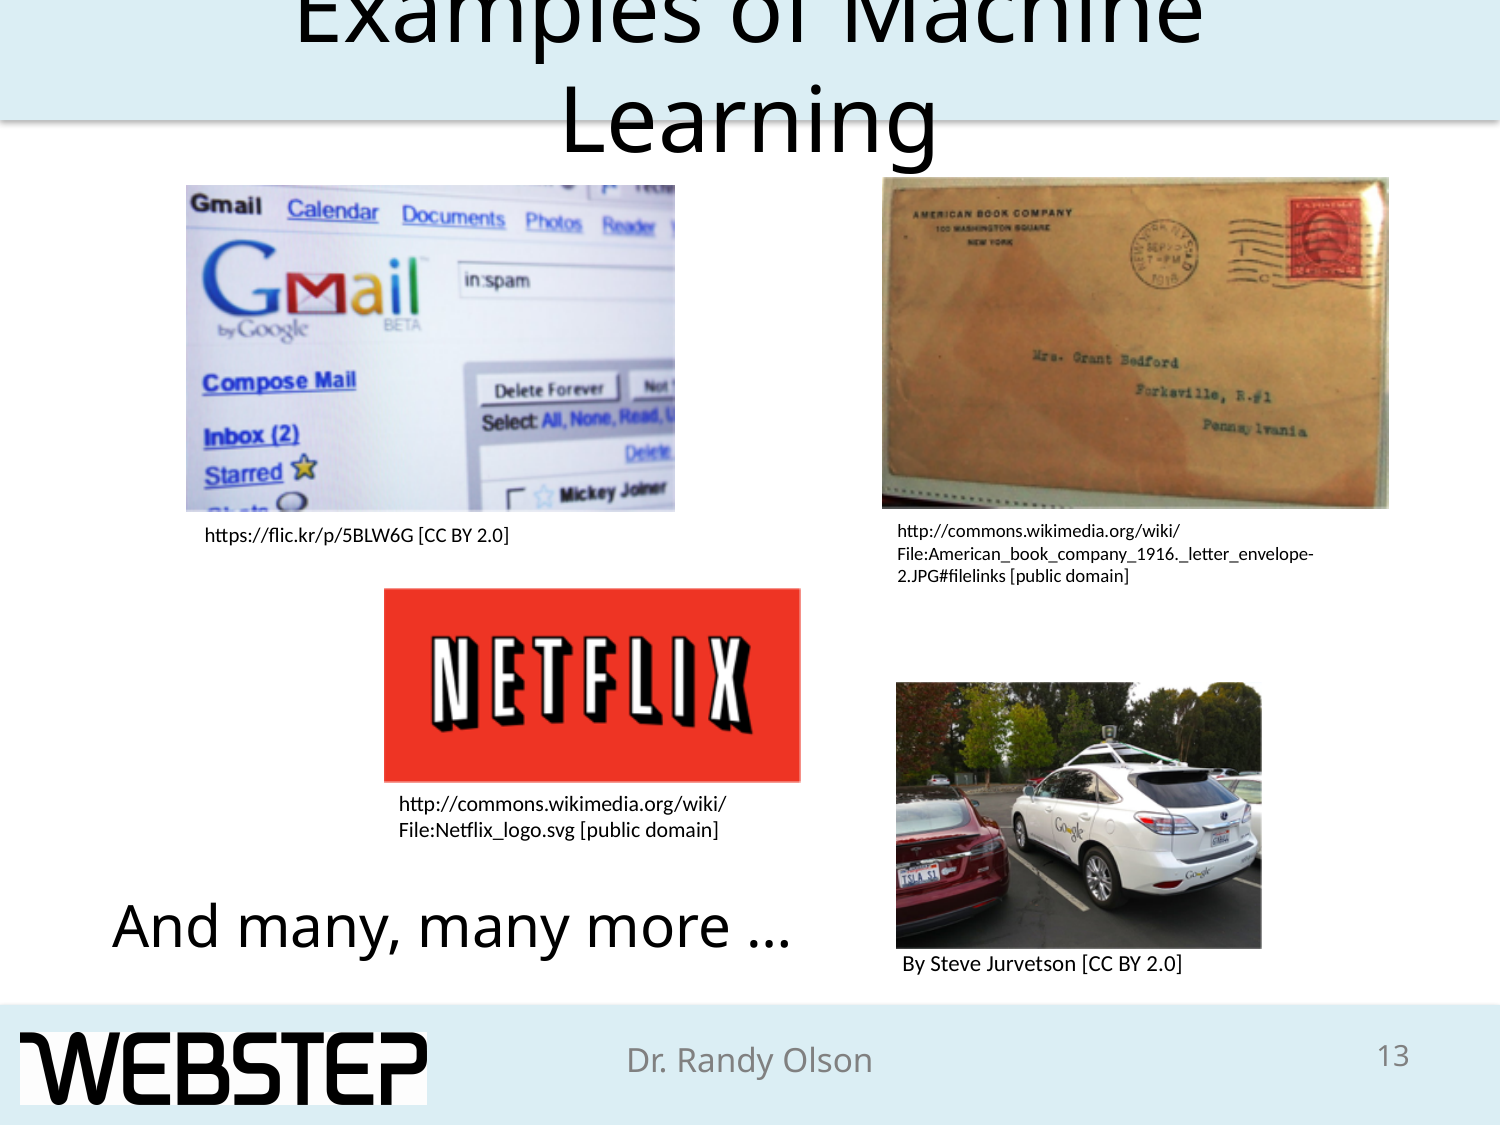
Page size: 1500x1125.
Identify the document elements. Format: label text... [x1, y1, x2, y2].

text_box By Steve Jurvetson [CC BY 2.0] [887, 941, 1199, 984]
title Examples of Machine Learning [75, 0, 1425, 155]
slide_number 13 [1310, 1026, 1425, 1088]
picture [185, 184, 675, 512]
picture [383, 588, 801, 783]
picture [20, 1032, 427, 1105]
picture [896, 682, 1263, 949]
text_box http://commons.wikimedia.org/wiki/File:American_book_company_1916._letter_envelope-2.JPG#filelinks [public domain] [882, 516, 1389, 594]
text_box https://flic.kr/p/5BLW6G [CC BY 2.0] [189, 519, 525, 554]
text_box http://commons.wikimedia.org/wiki/File:Netflix_logo.svg [public domain] [384, 788, 801, 850]
text_box And many, many more … [97, 881, 883, 967]
picture [882, 177, 1389, 509]
